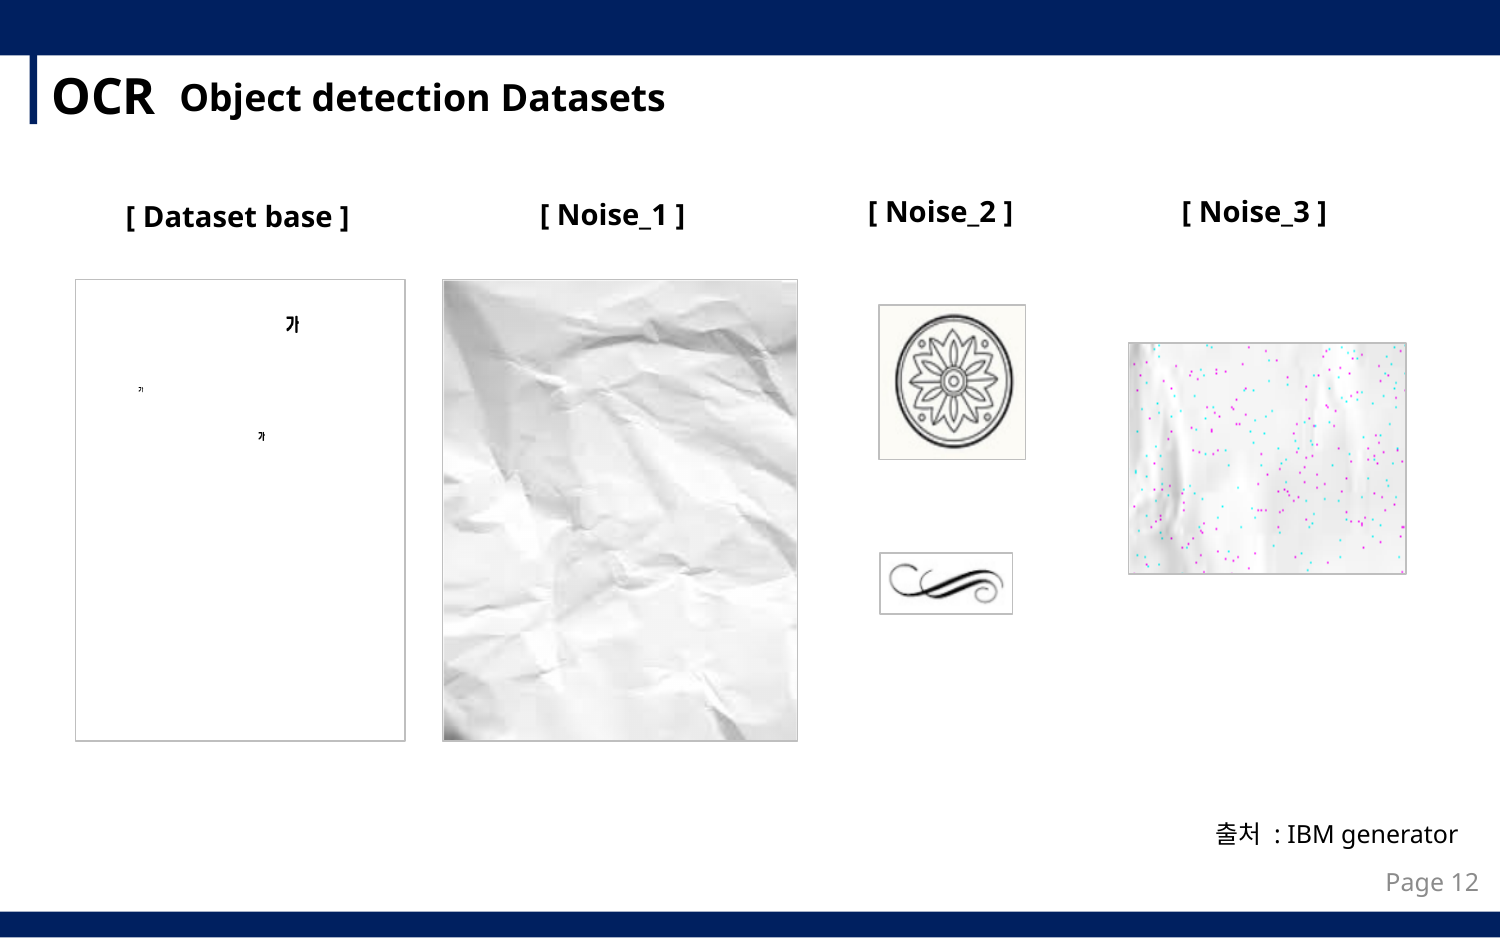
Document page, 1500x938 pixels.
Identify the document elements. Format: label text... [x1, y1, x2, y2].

text_box OCR [36, 57, 171, 133]
picture [879, 305, 1026, 459]
picture [880, 553, 1012, 614]
text_box Object detection Datasets [164, 67, 682, 127]
text_box 출처 : IBM generator [1198, 812, 1476, 855]
slide_number Page 12 [1144, 858, 1495, 909]
picture [75, 279, 851, 741]
picture [1128, 343, 1406, 574]
text_box [ Dataset base ] [100, 192, 376, 240]
text_box [ Noise_2 ] [856, 187, 1040, 235]
text_box [27, 43, 39, 126]
text_box [ Noise_3 ] [1169, 187, 1365, 235]
text_box [ Noise_1 ] [528, 190, 712, 238]
